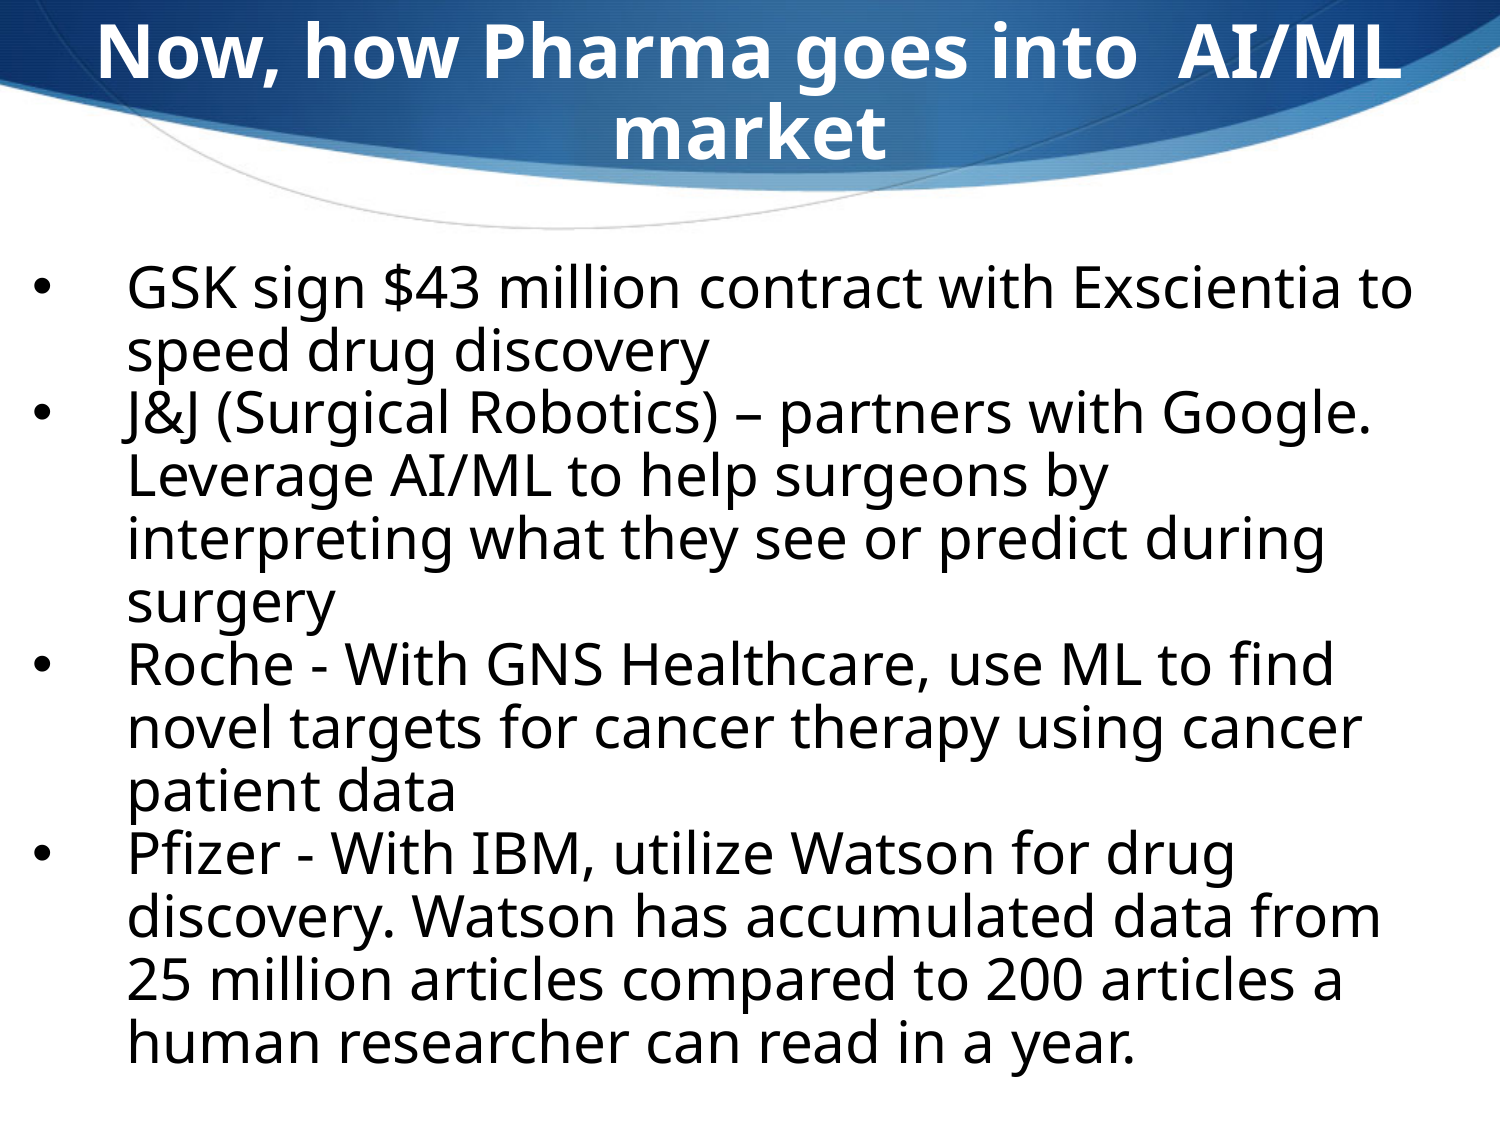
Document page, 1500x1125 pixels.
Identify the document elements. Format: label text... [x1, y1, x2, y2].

text_box Now, how Pharma goes into AI/ML market [31, 6, 1469, 221]
picture [0, 0, 1500, 1125]
text_box GSK sign $43 million contract with Exscientia to speed drug discovery J&J (Surgical Robotics) – partners with Google. Leverage AI/ML to help surgeons by interpreting what they see or predict during surgery Roche - With GNS Healthcare, use ML to find novel targets for cancer therapy using cancer patient data Pfizer - With IBM, utilize Watson for drug discovery. Watson has accumulated data from 25 million articles compared to 200 articles a human researcher can read in a year. [18, 250, 1455, 1056]
